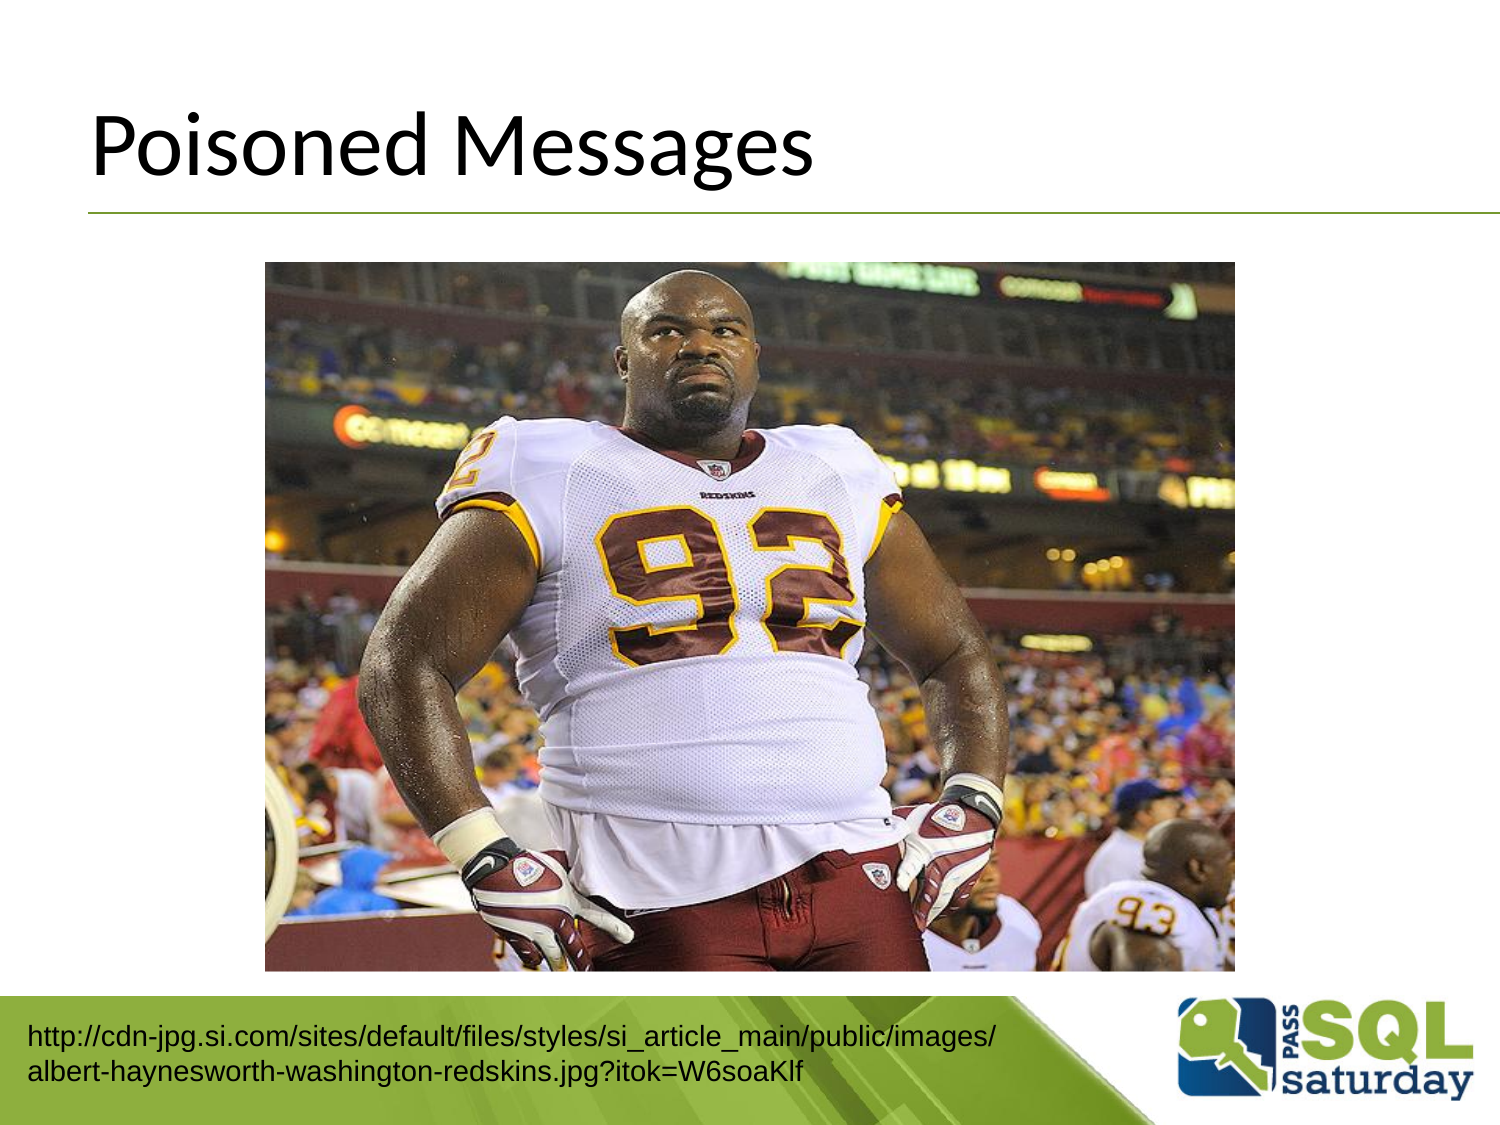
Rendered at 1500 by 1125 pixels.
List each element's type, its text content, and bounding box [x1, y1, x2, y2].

text_box http://cdn-jpg.si.com/sites/default/files/styles/si_article_main/public/images/albert-haynesworth-washington-redskins.jpg?itok=W6soaKlf [12, 1009, 1038, 1095]
title Poisoned Messages [75, 45, 1425, 233]
picture [0, 262, 1483, 1125]
